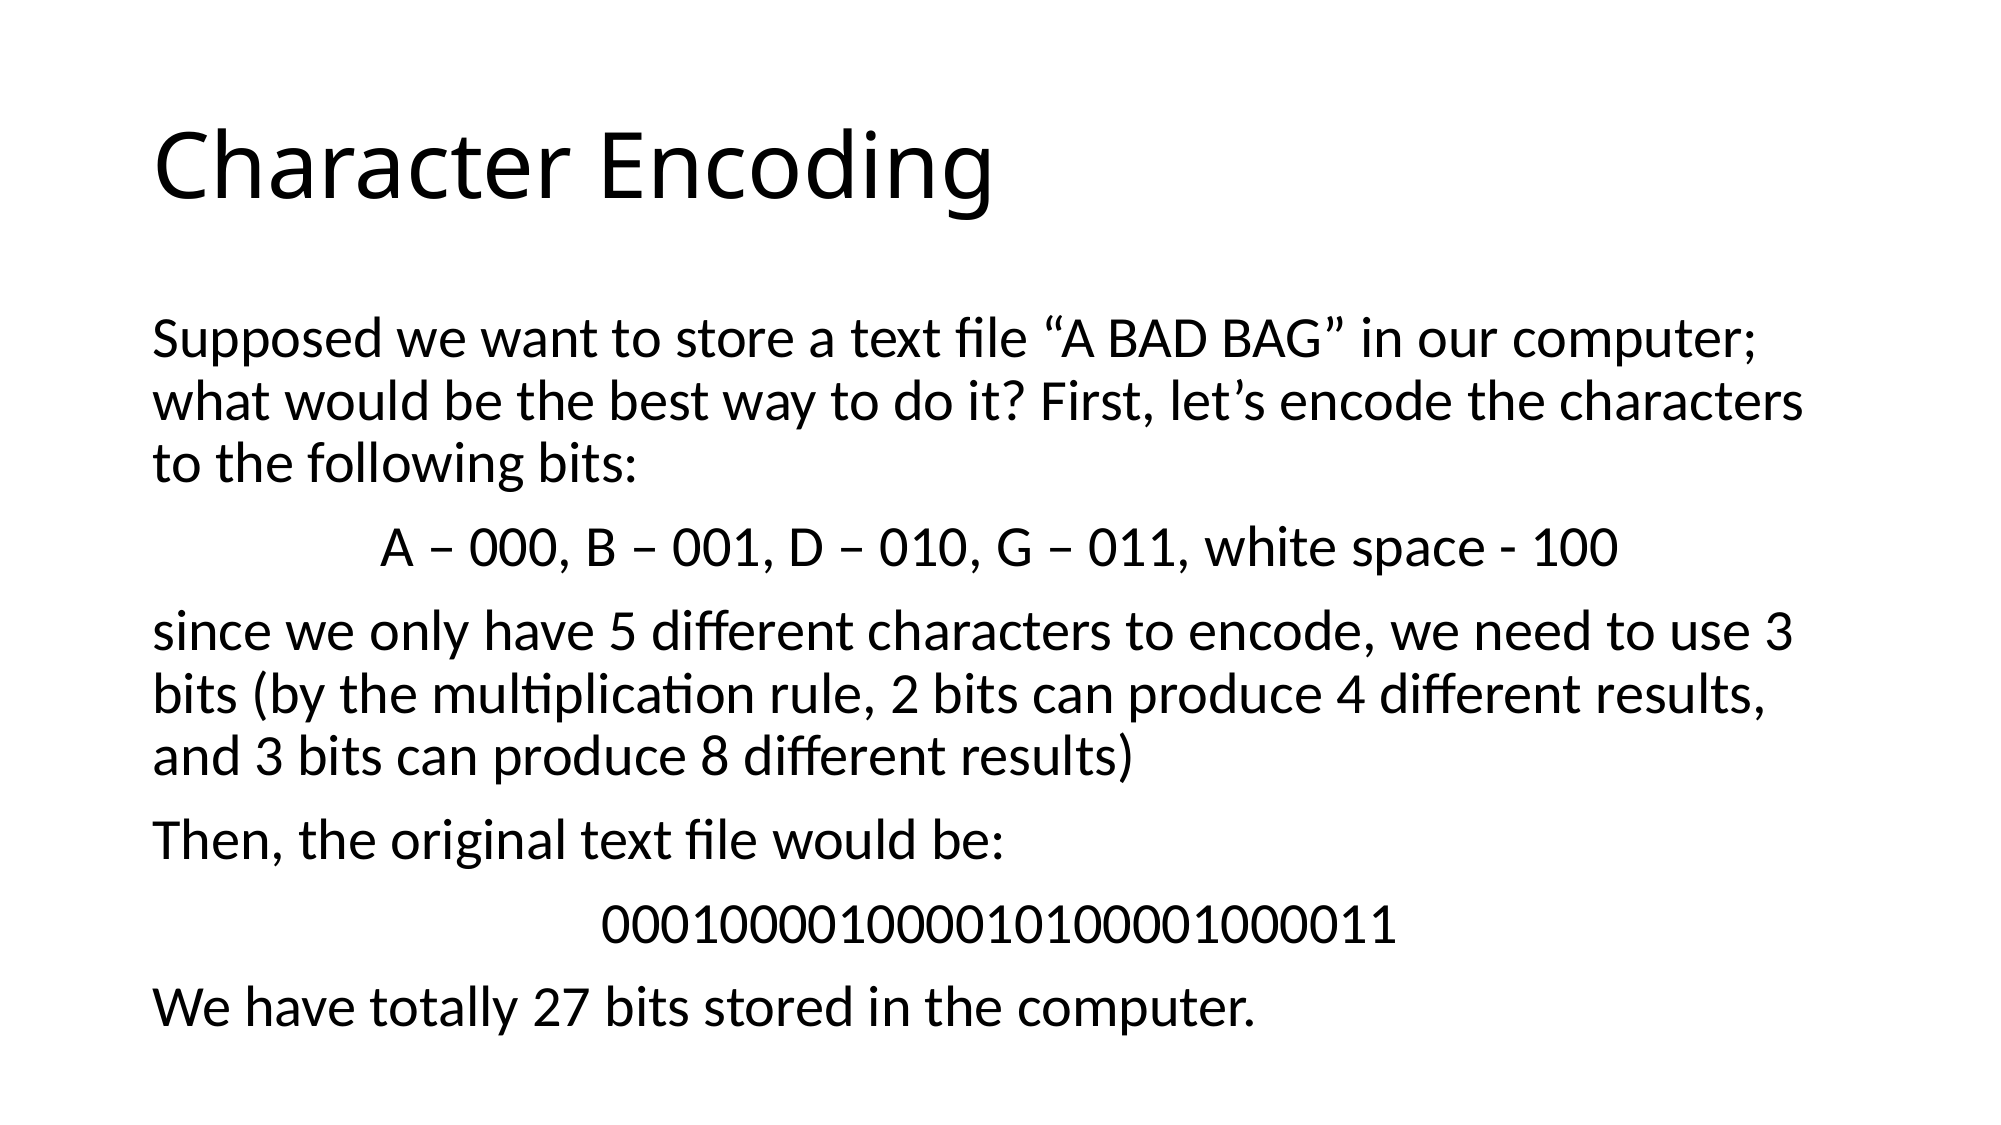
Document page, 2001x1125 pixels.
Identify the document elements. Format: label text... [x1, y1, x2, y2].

title Character Encoding [137, 59, 1863, 278]
list Supposed we want to store a text file “A BAD BAG” in our computer; what would be the best way to do it? First, let’s encode the characters to the following bits: A – 000, B – 001, D – 010, G – 011, white space - 100 since we only have 5 different characters to encode, we need to use 3 bits (by the multiplication rule, 2 bits can produce 4 different results, and 3 bits can produce 8 different results) Then, the original text file would be: 000100001000010100001000011 We have totally 27 bits stored in the computer. [137, 299, 1863, 1066]
